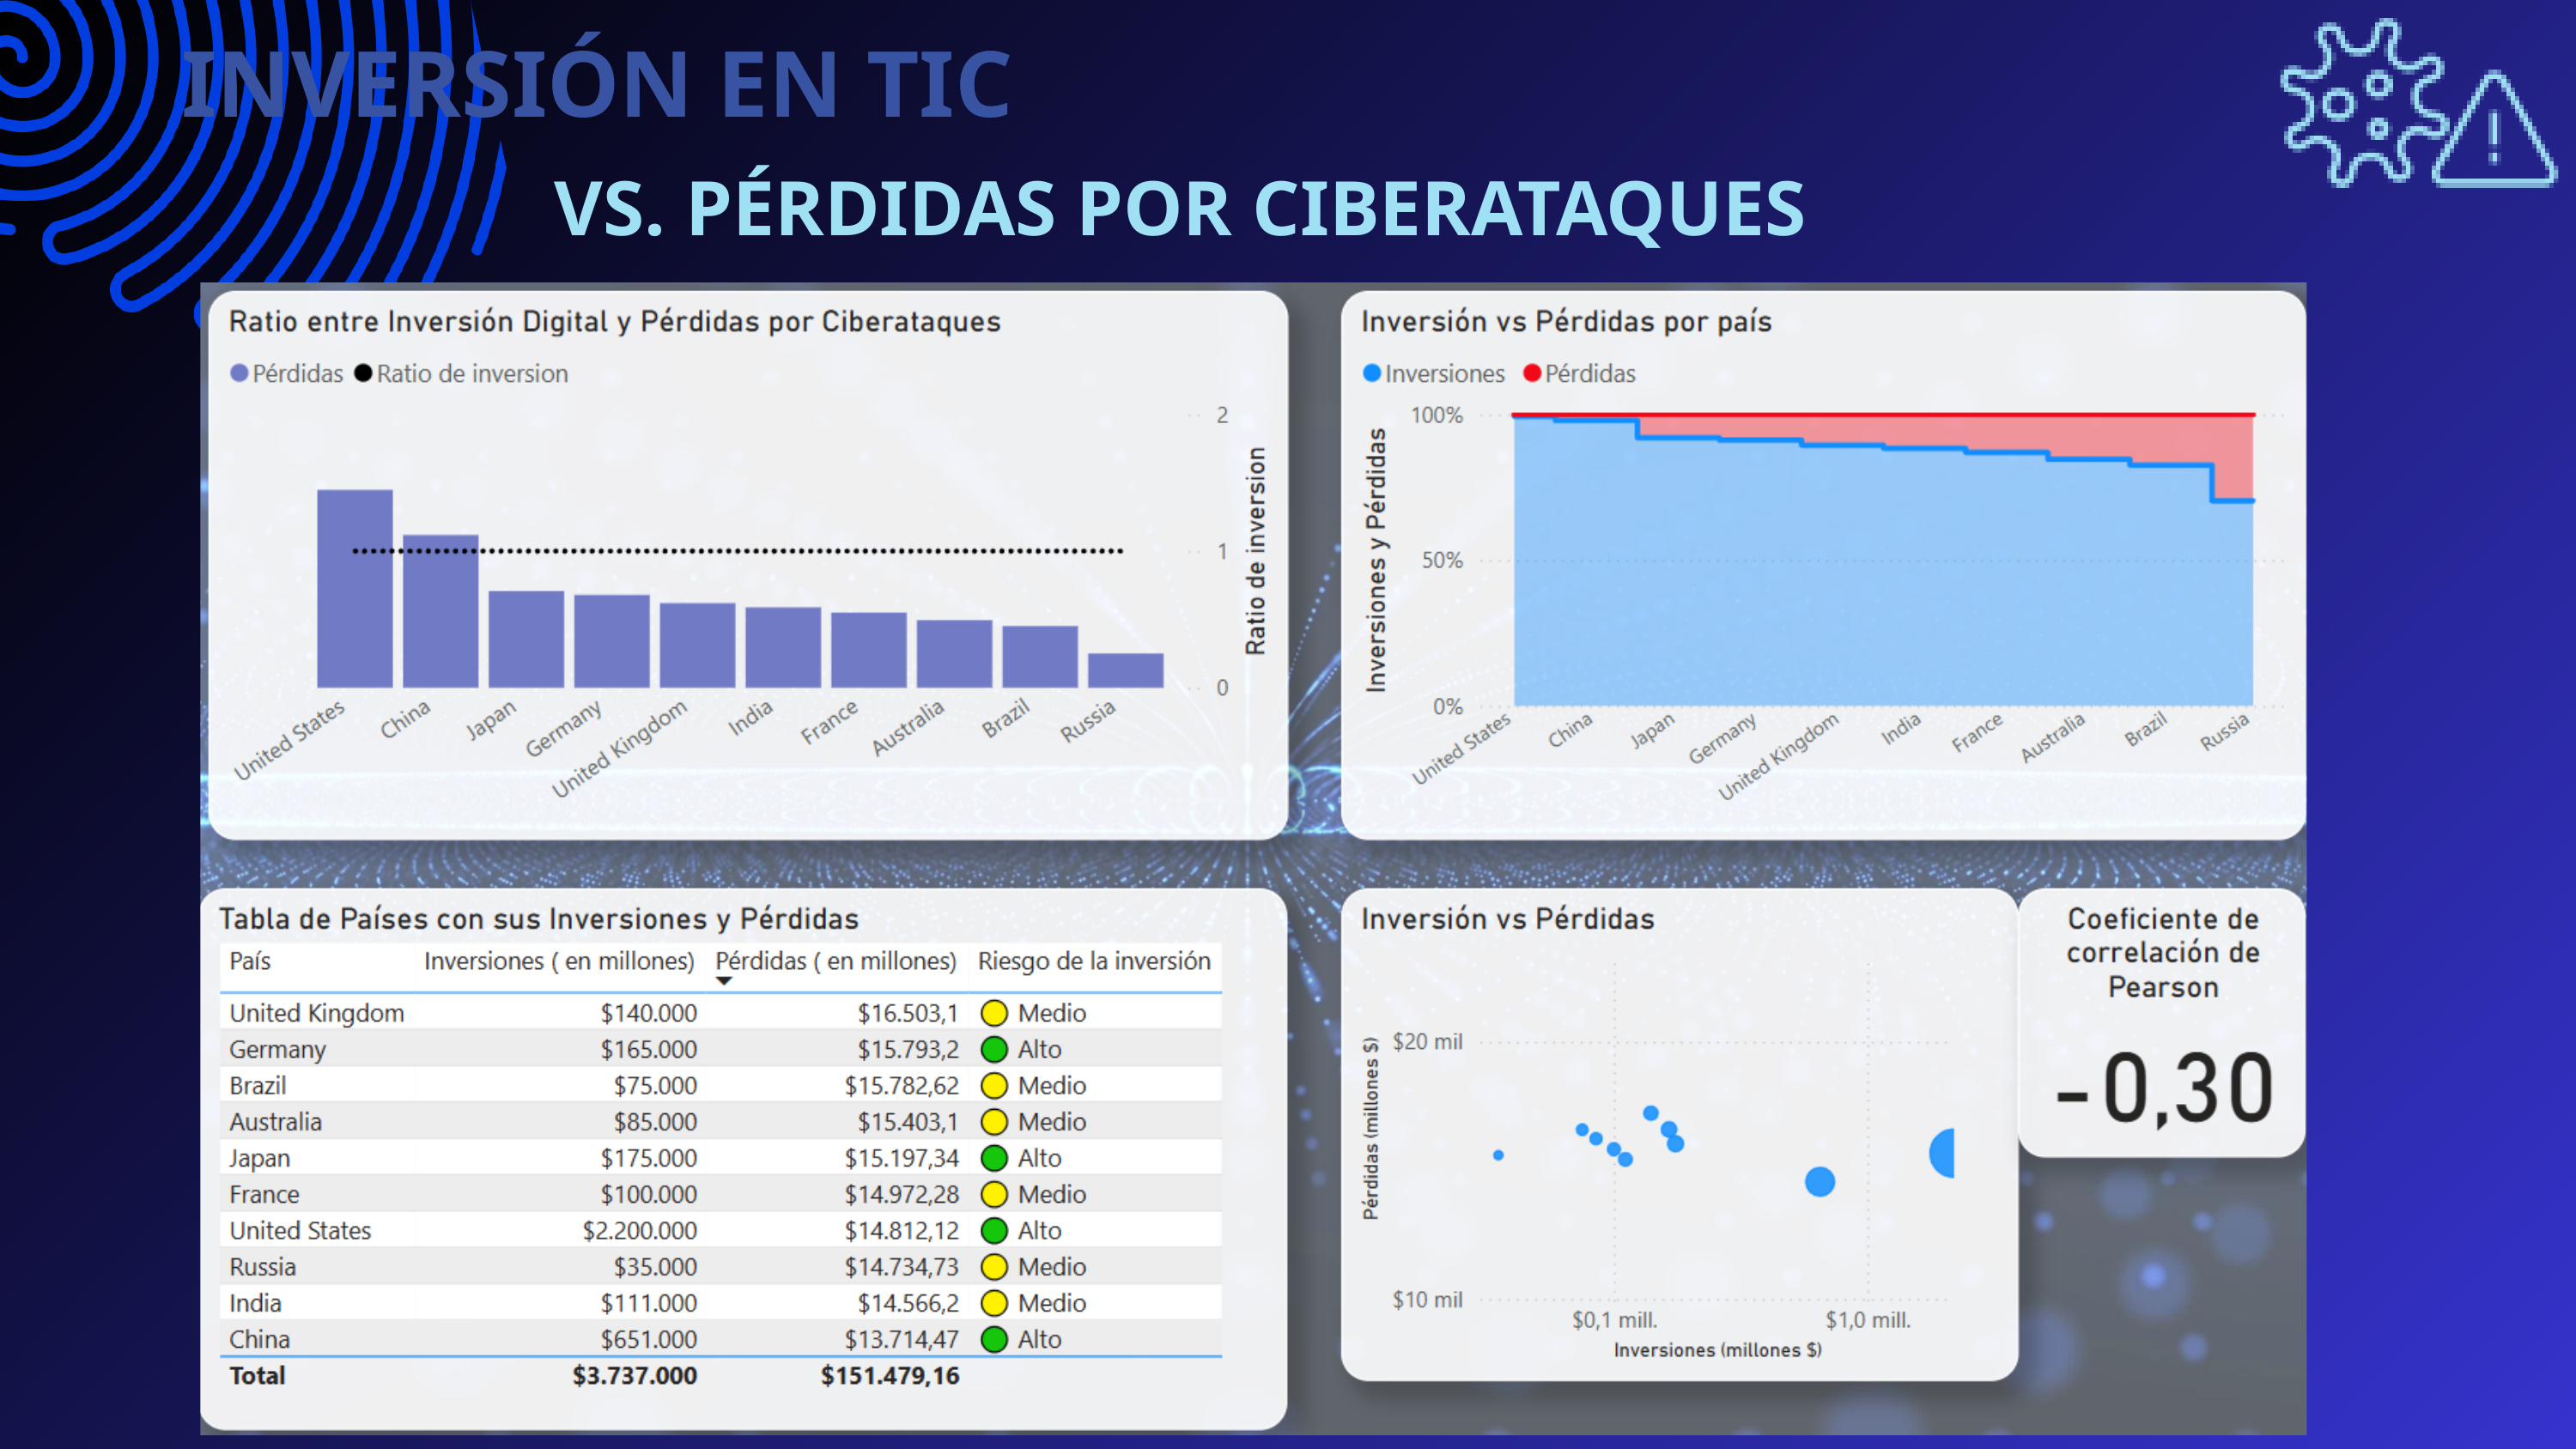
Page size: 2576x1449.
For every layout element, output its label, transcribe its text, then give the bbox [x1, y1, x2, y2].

text_box VS. PÉRDIDAS POR CIBERATAQUES [554, 191, 2432, 252]
text_box [2280, 18, 2559, 188]
text_box [200, 282, 2307, 1435]
text_box [0, 0, 532, 478]
text_box INVERSIÓN EN TIC [157, 63, 2455, 136]
